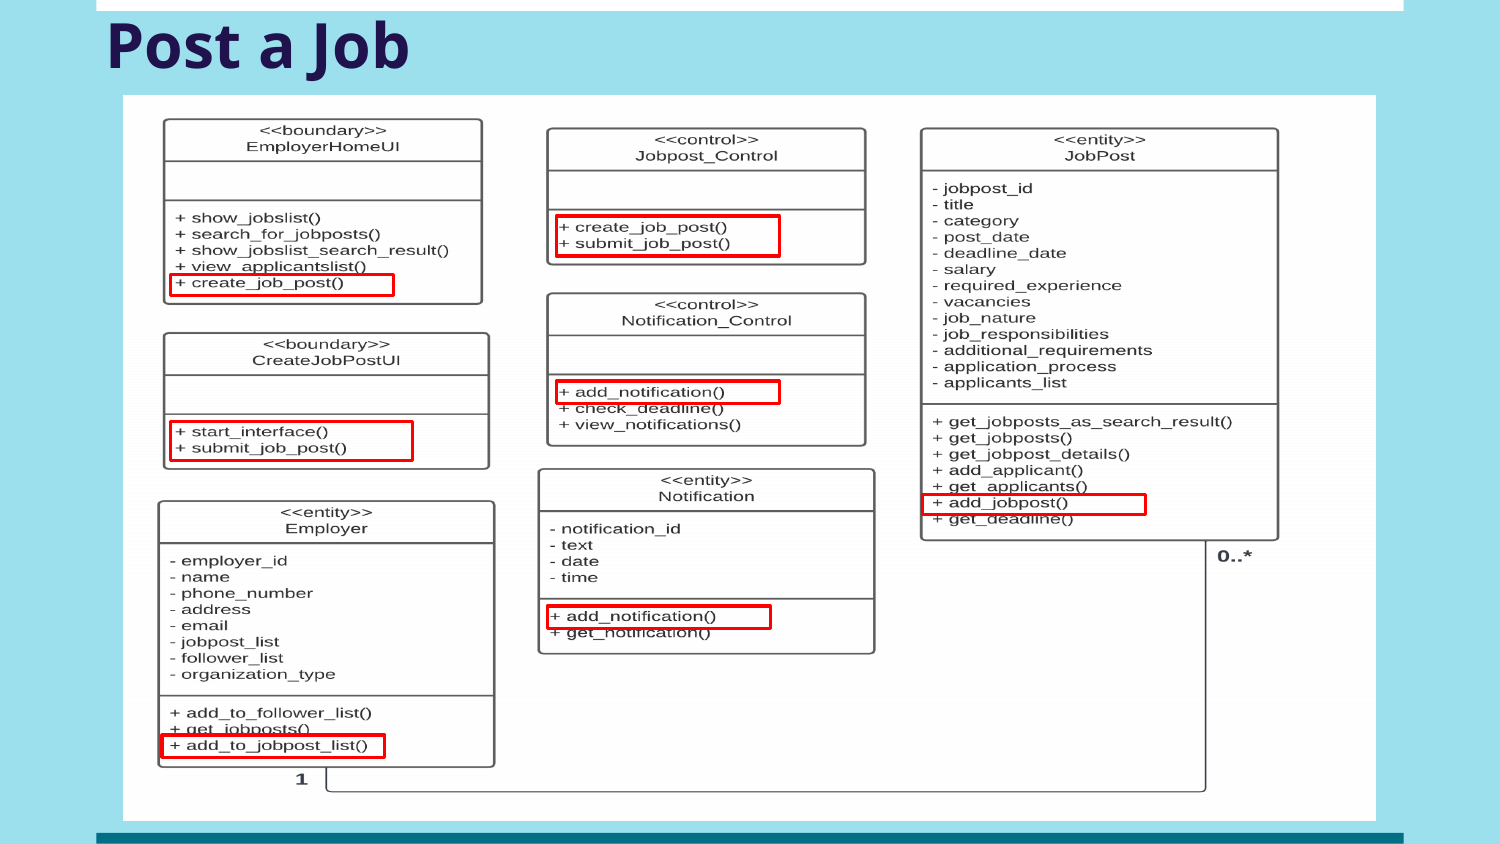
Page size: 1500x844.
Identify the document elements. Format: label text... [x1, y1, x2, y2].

picture [122, 95, 1376, 821]
text_box Post a Job [90, 0, 1489, 106]
